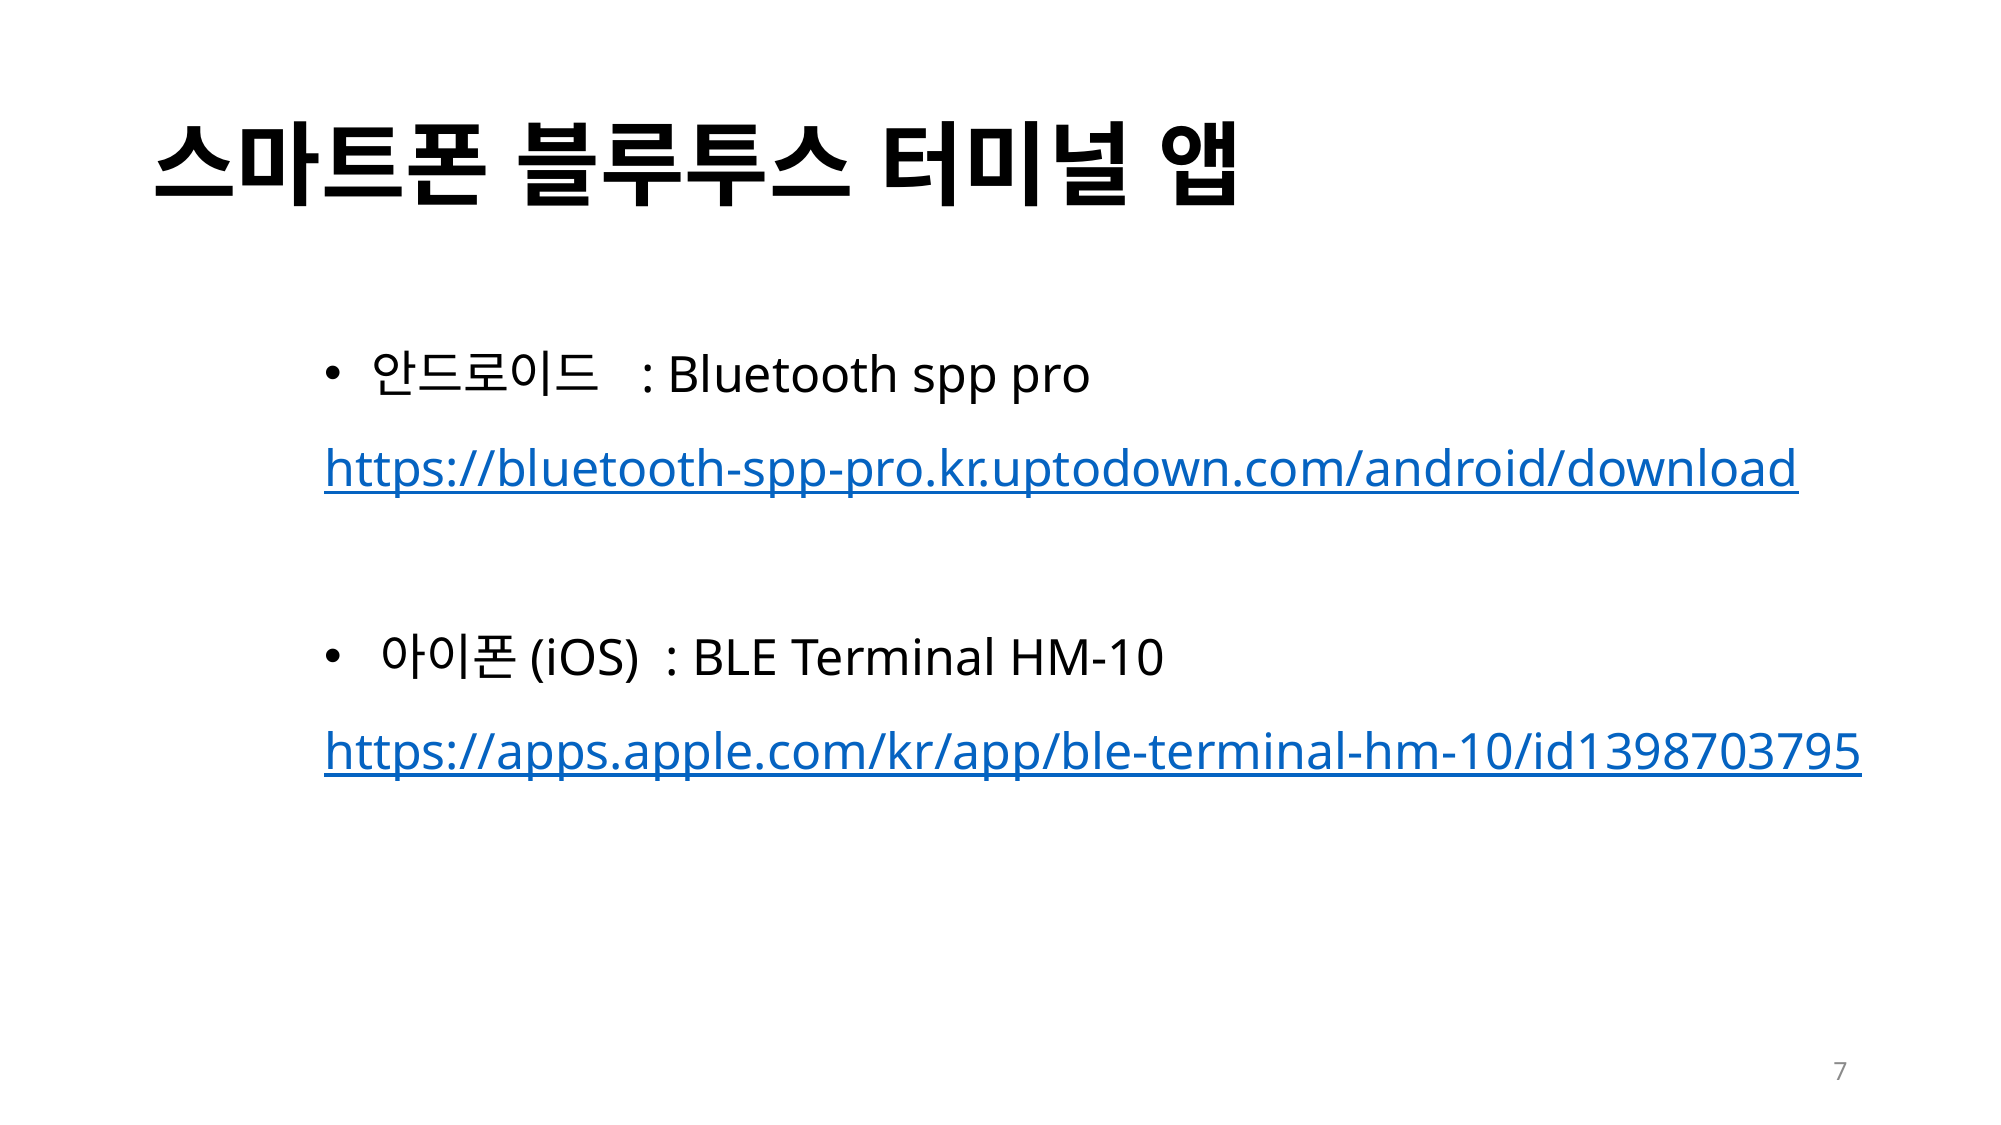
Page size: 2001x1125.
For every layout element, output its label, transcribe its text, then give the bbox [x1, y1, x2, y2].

title 스마트폰 블루투스 터미널 앱 [137, 59, 1863, 278]
text_box 안드로이드 : Bluetooth spp pro https://bluetooth-spp-pro.kr.uptodown.com/android/download 아이폰(iOS) : BLE Terminal HM-10 https://apps.apple.com/kr/app/ble-terminal-hm-10/id1398703795 [309, 305, 1877, 795]
slide_number 7 [1412, 1042, 1863, 1103]
